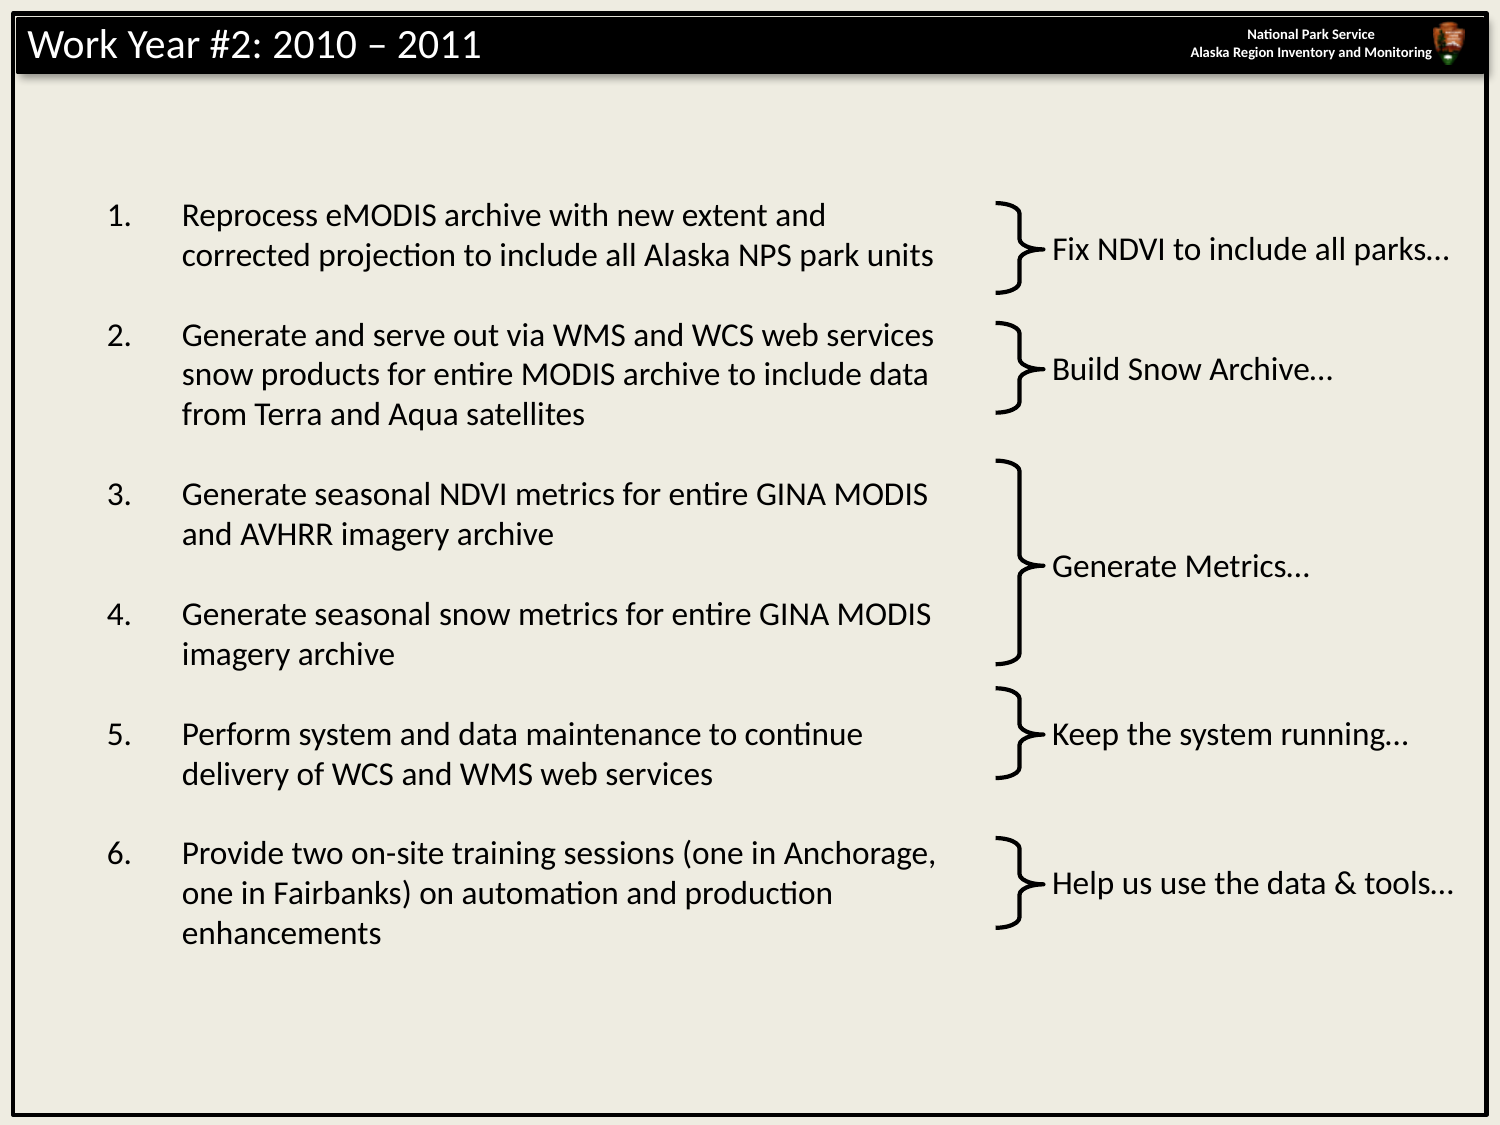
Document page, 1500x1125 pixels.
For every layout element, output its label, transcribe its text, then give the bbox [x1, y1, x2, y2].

text_box Help us use the data & tools… [1037, 854, 1475, 909]
picture [1432, 21, 1466, 65]
text_box Build Snow Archive… [1037, 339, 1451, 394]
text_box Keep the system running… [1037, 704, 1451, 760]
text_box Fix NDVI to include all parks… [1037, 219, 1481, 275]
text_box [995, 837, 1037, 929]
text_box [995, 322, 1037, 414]
text_box [995, 687, 1037, 779]
text_box Reprocess eMODIS archive with new extent and corrected projection to include all Alaska NPS park units Generate and serve out via WMS and WCS web services snow products for entire MODIS archive to include data from Terra and Aqua satellites Generate seasonal NDVI metrics for entire GINA MODIS and AVHRR imagery archive Generate seasonal snow metrics for entire GINA MODIS imagery archive Perform system and data maintenance to continue delivery of WCS and WMS web services Provide two on-site training sessions (one in Anchorage, one in Fairbanks) on automation and production enhancements [37, 185, 954, 1109]
text_box [995, 459, 1037, 665]
text_box [11, 11, 1489, 1117]
text_box Generate Metrics… [1037, 536, 1451, 592]
text_box [995, 202, 1037, 294]
